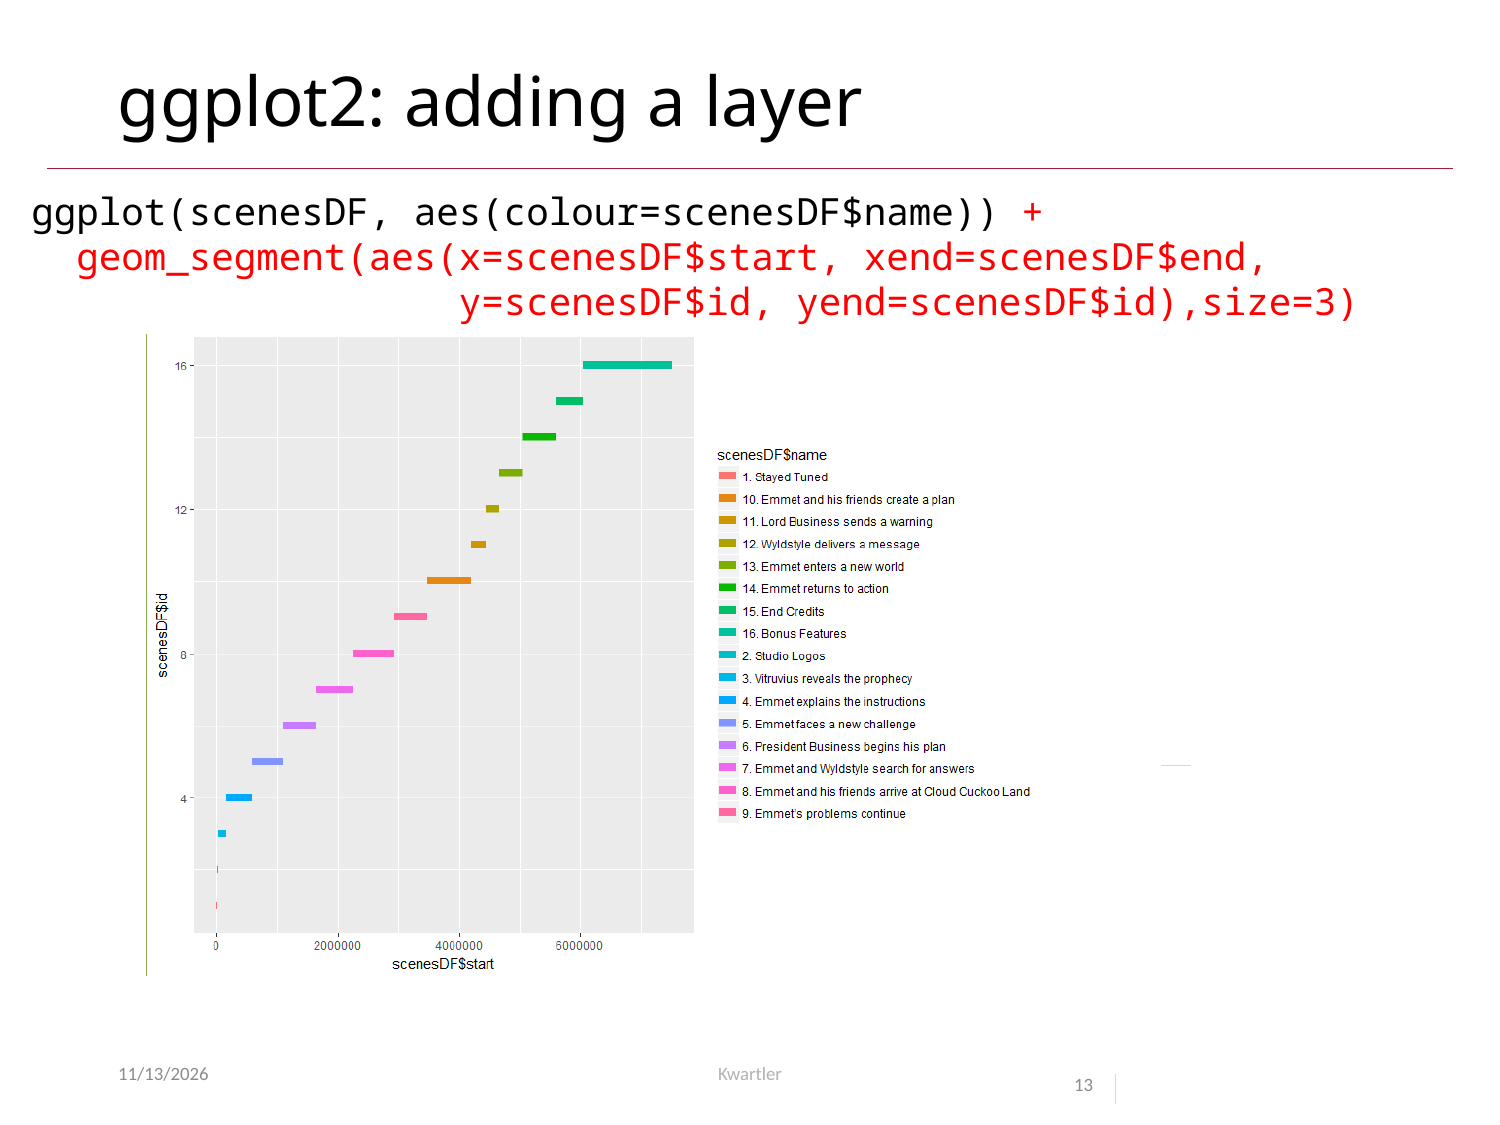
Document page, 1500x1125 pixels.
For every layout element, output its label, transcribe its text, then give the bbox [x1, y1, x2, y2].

text_box ggplot(scenesDF, aes(colour=scenesDF$name)) + geom_segment(aes(x=scenesDF$start, xend=scenesDF$end, y=scenesDF$id, yend=scenesDF$id),size=3) [16, 181, 1374, 331]
slide_number 13 [1059, 1042, 1200, 1103]
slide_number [103, 1042, 441, 1103]
picture [146, 334, 1035, 976]
title ggplot2: adding a layer [103, 59, 1397, 157]
footer Kwartler [496, 1042, 1004, 1103]
